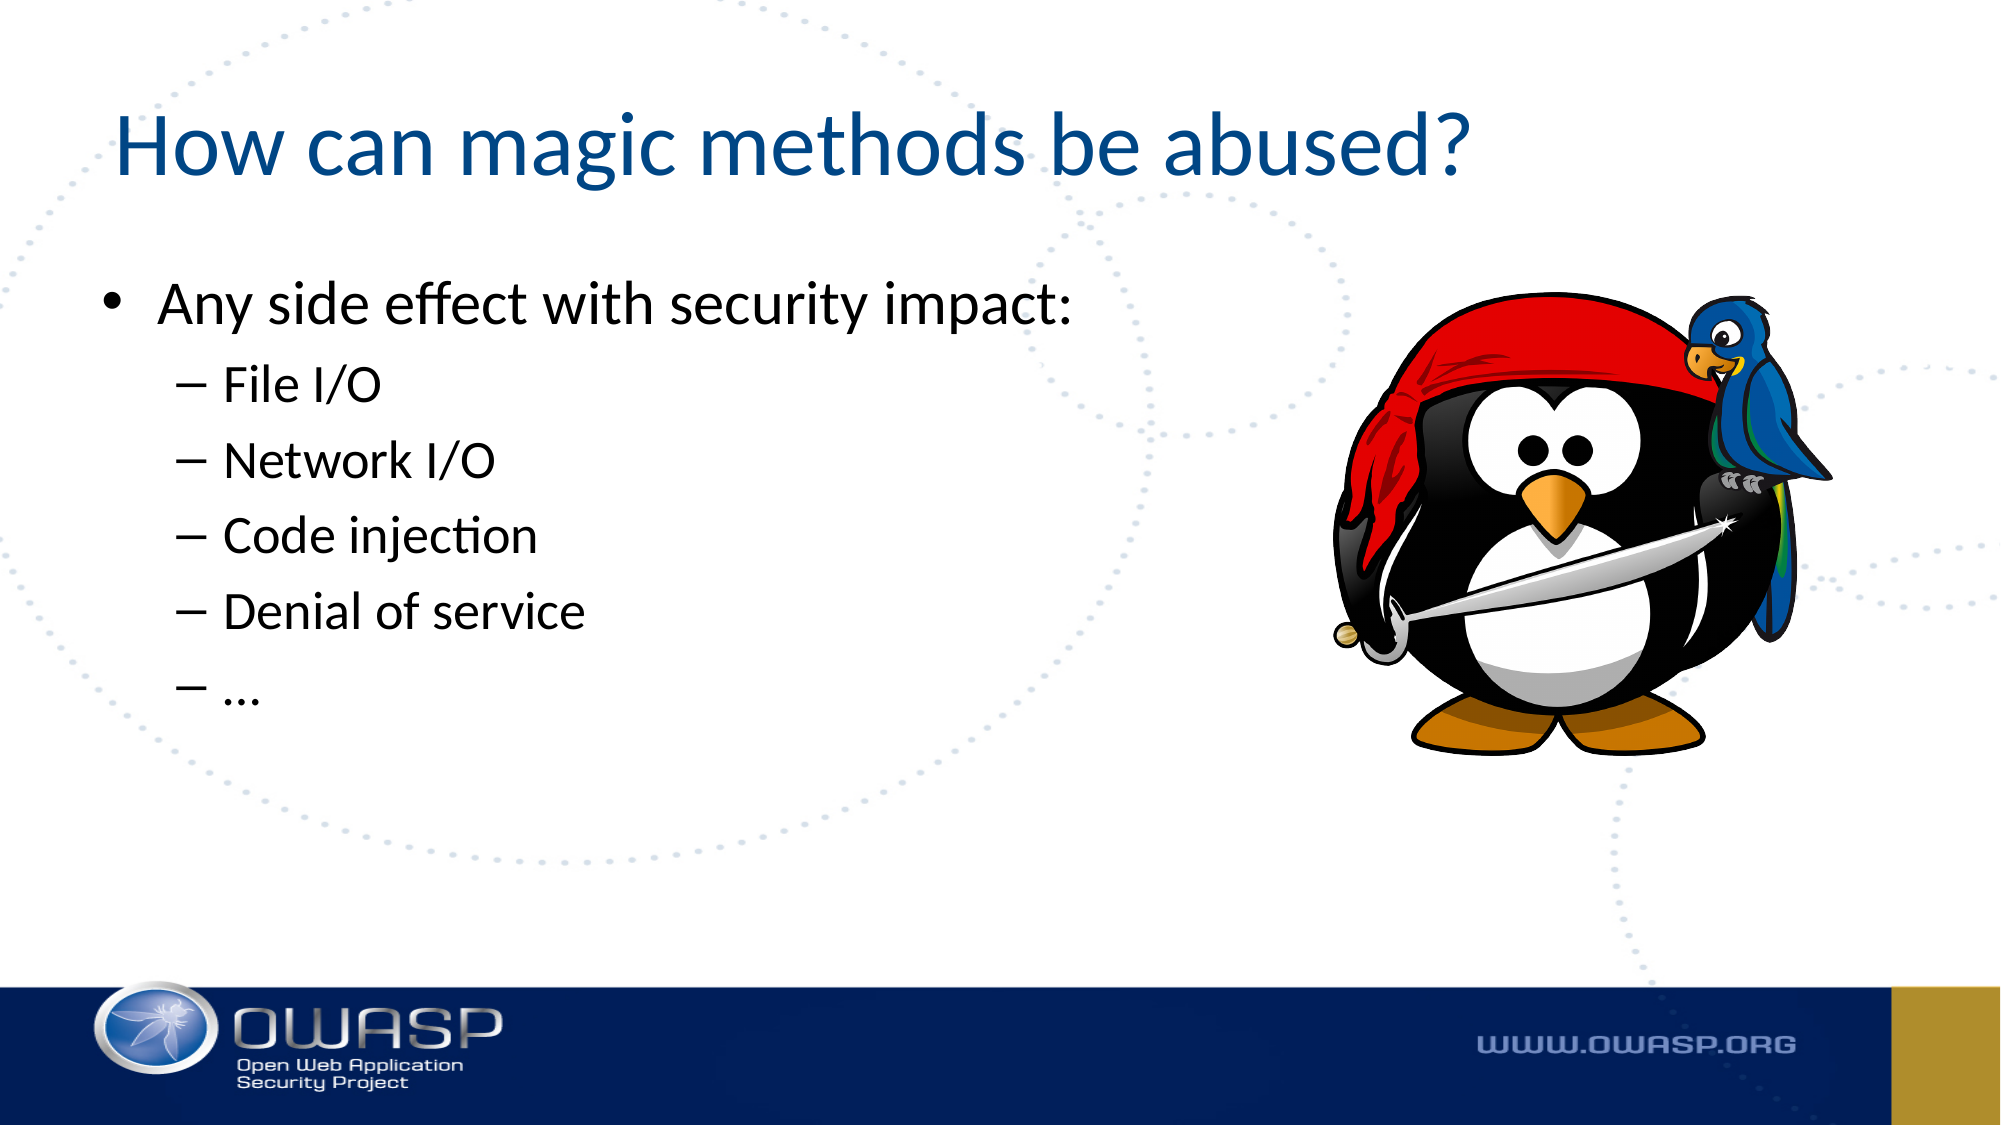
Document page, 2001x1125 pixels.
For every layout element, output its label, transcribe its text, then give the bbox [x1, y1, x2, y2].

title How can magic methods be abused? [99, 45, 1900, 233]
picture [0, 0, 2001, 1125]
list Any side effect with security impact: File I/O Network I/O Code injection Denial of service … [99, 262, 1900, 940]
